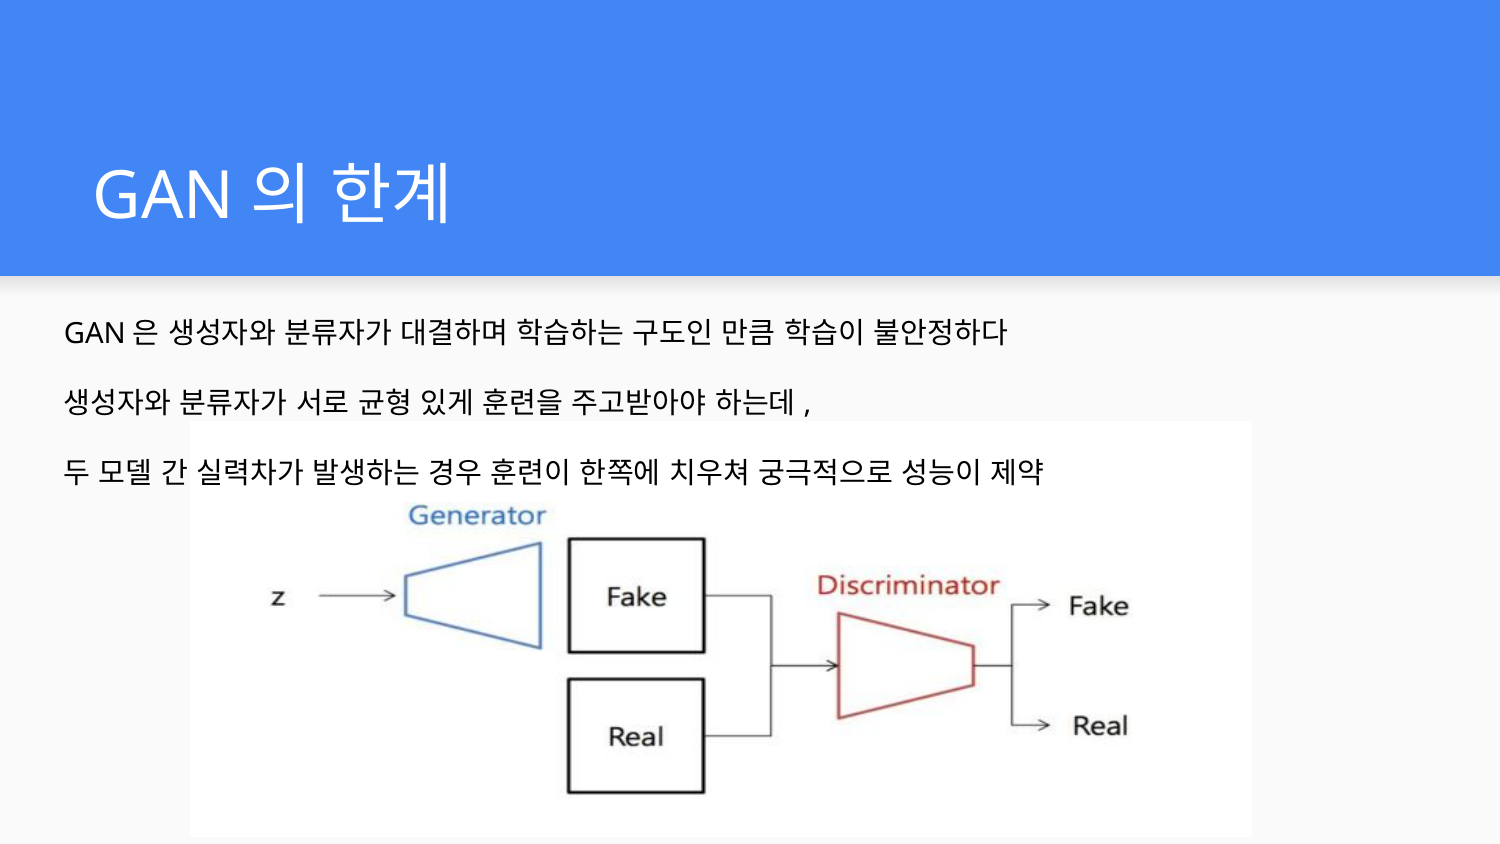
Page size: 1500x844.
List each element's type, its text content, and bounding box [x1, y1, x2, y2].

text_box GAN은 생성자와 분류자가 대결하며 학습하는 구도인 만큼 학습이 불안정하다 생성자와 분류자가 서로 균형 있게 훈련을 주고받아야 하는데, 두 모델 간 실력차가 발생하는 경우 훈련이 한쪽에 치우쳐 궁극적으로 성능이 제약 [48, 264, 1427, 540]
picture [189, 421, 1252, 837]
title GAN의 한계 [77, 121, 1427, 248]
